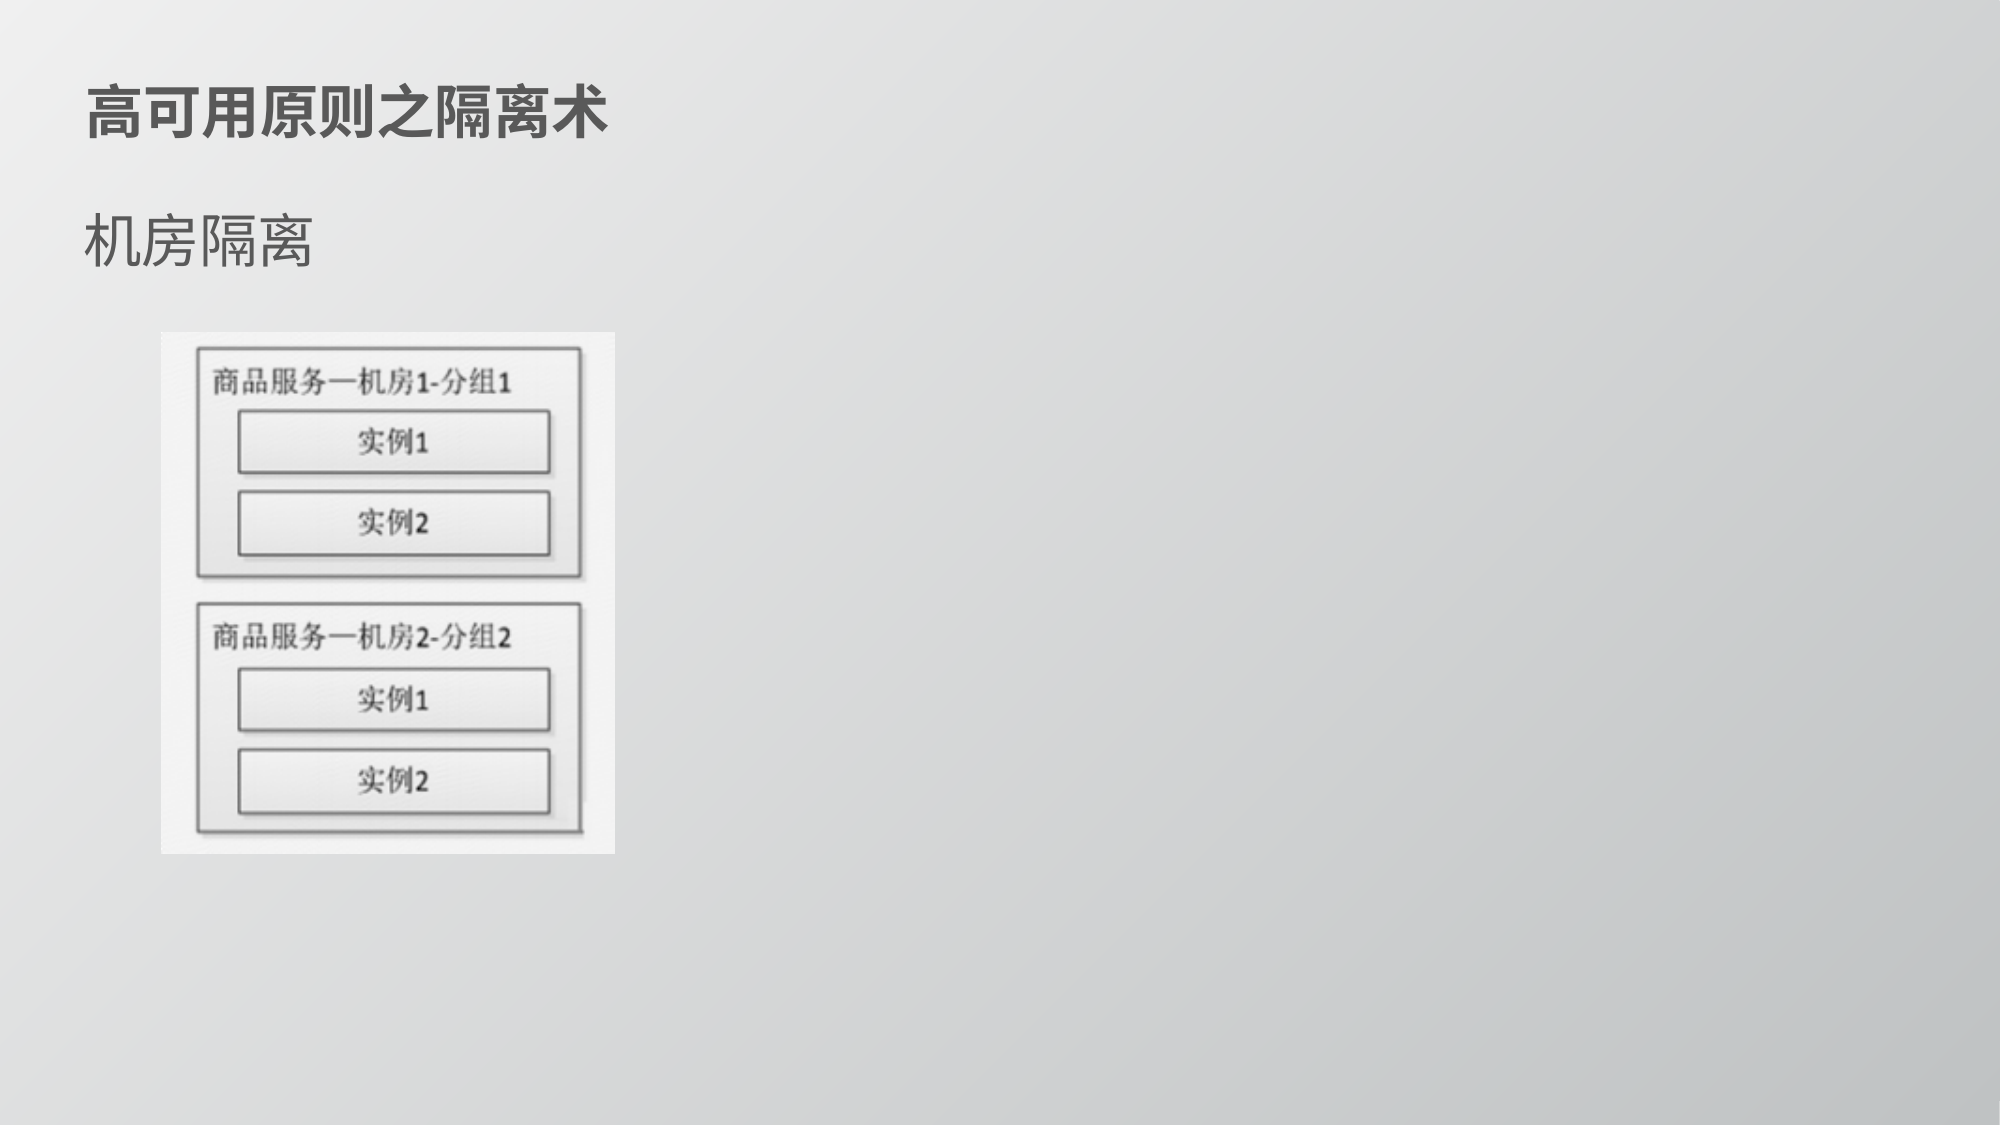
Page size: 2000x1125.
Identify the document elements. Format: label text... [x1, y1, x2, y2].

text_box 高可用原则之隔离术 [70, 54, 1268, 153]
text_box 机房隔离 [68, 196, 331, 281]
picture [160, 332, 616, 854]
